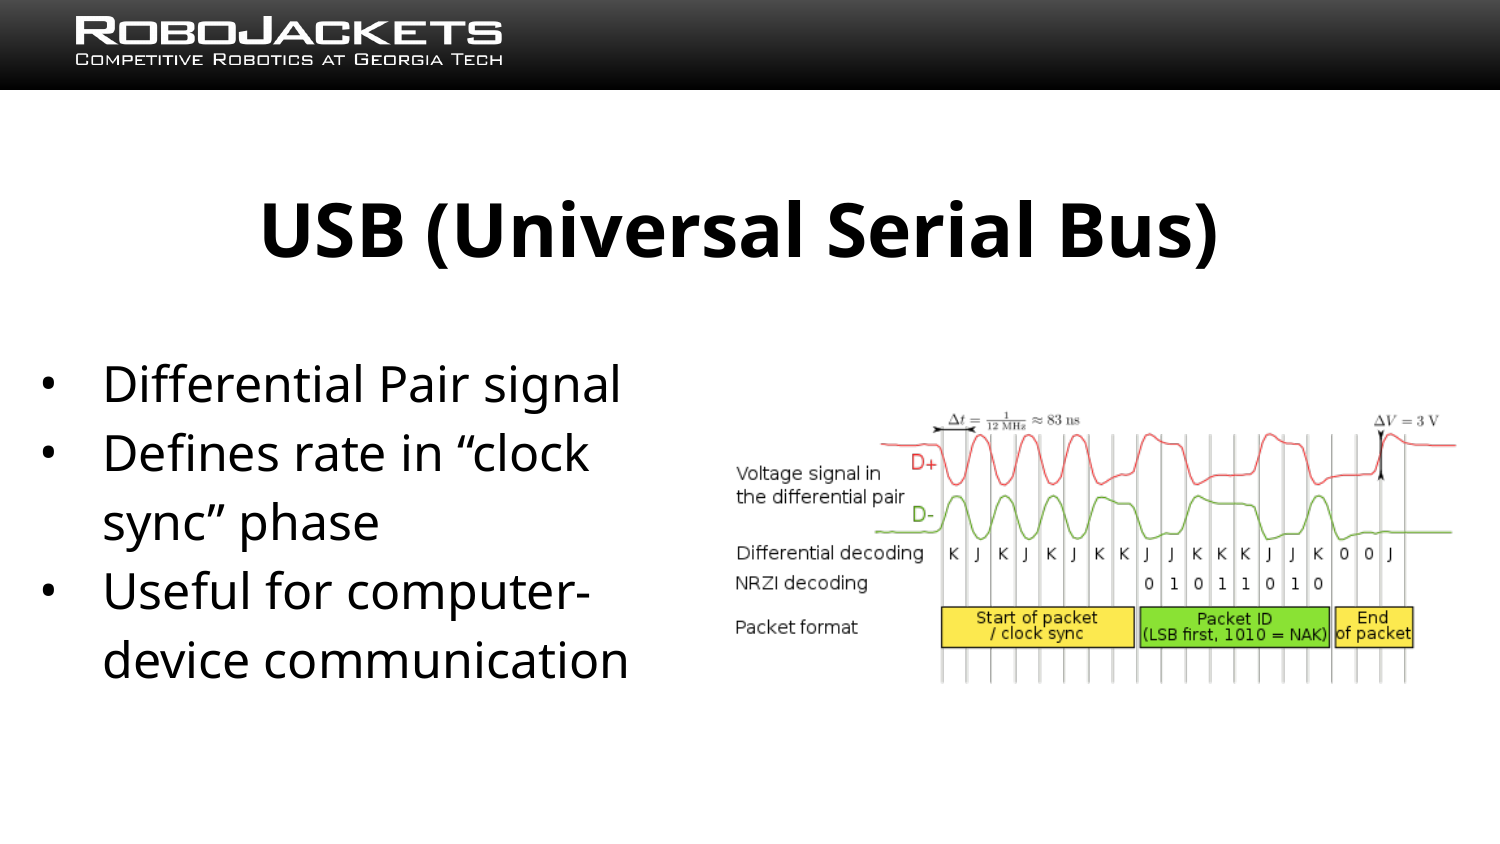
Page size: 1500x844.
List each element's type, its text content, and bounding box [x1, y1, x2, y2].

picture [75, 16, 507, 65]
title USB (Universal Serial Bus) [243, 154, 1500, 343]
picture [716, 394, 1473, 704]
list Differential Pair signal Defines rate in “clock sync” phase Useful for computer-device communication [12, 328, 730, 797]
